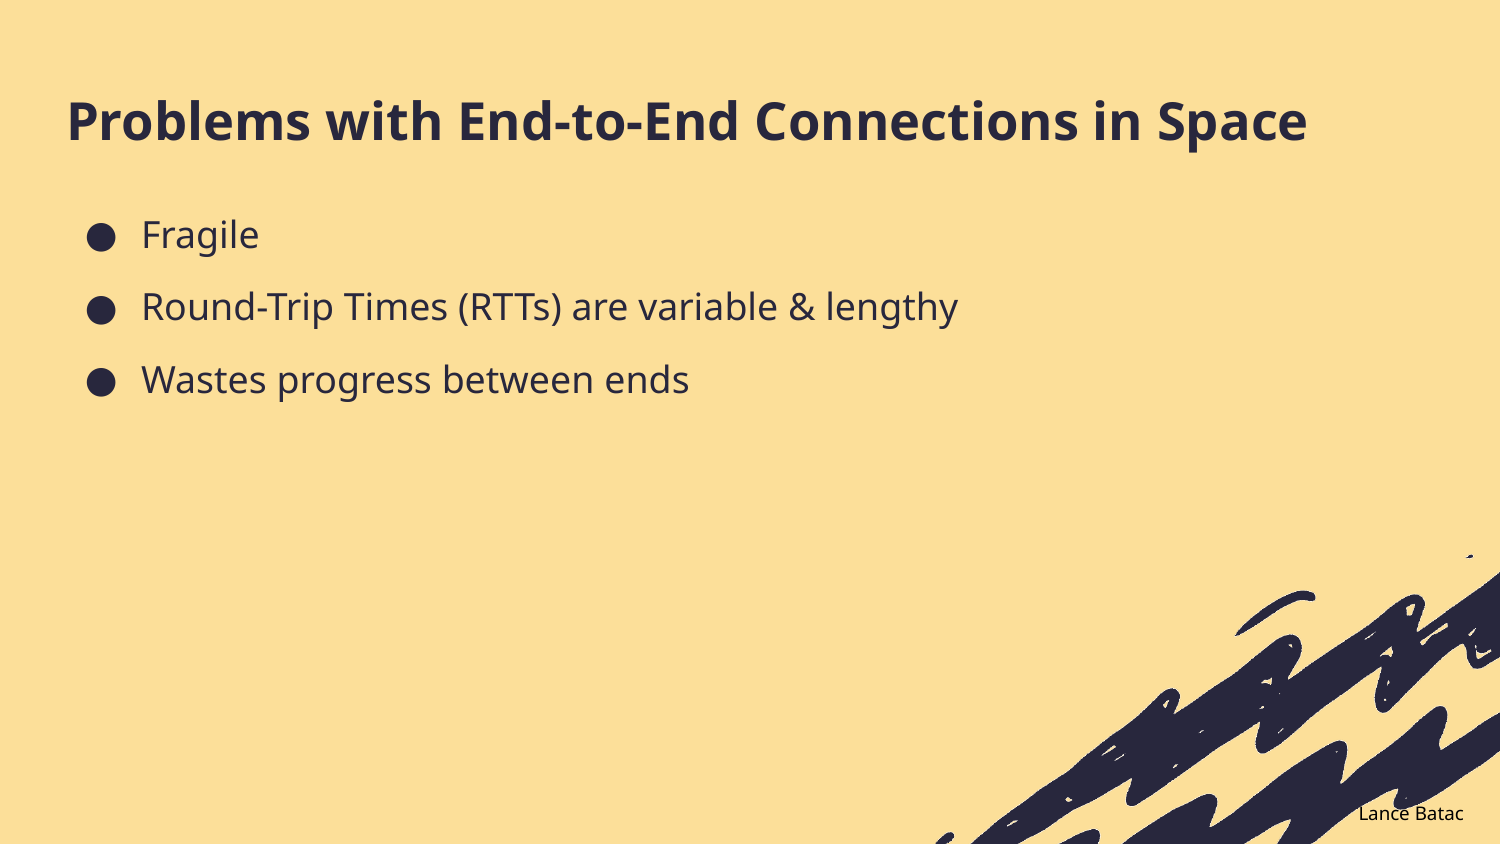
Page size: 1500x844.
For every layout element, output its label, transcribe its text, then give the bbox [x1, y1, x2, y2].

title Problems with End-to-End Connections in Space [51, 72, 1449, 167]
list Fragile Round-Trip Times (RTTs) are variable & lengthy Wastes progress between ends [51, 189, 1449, 750]
picture [838, 217, 1500, 844]
